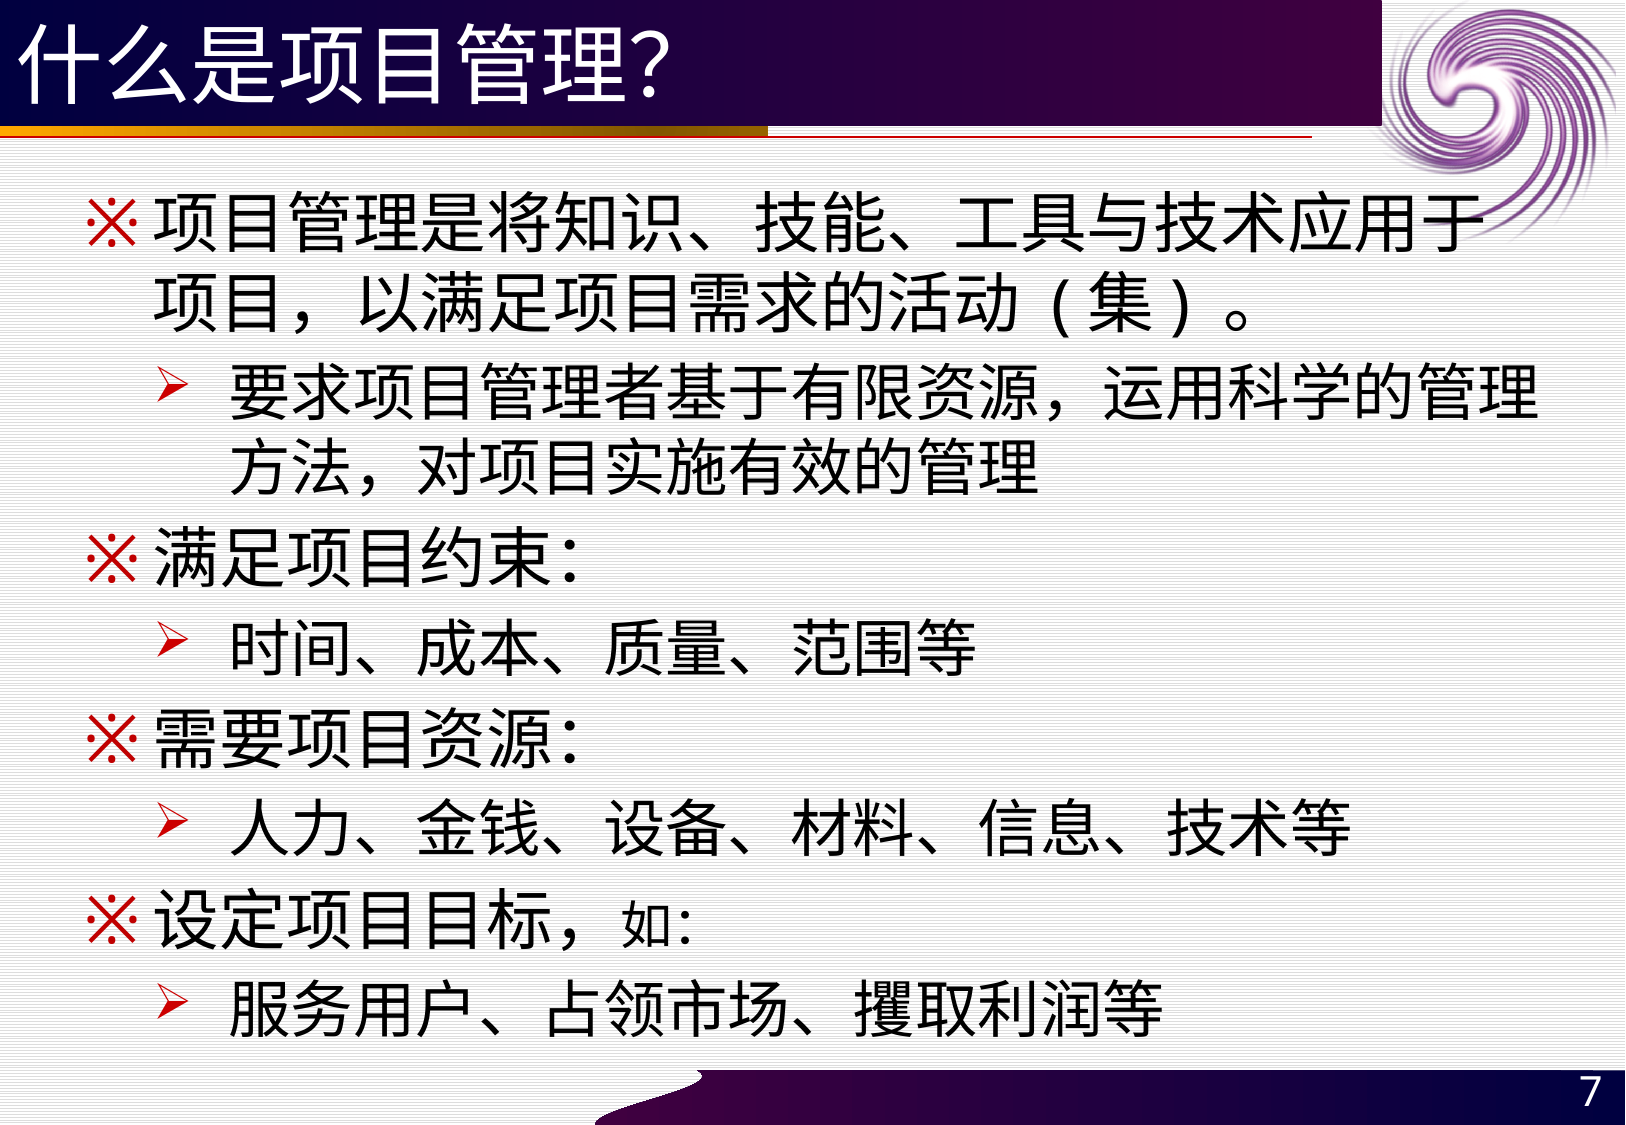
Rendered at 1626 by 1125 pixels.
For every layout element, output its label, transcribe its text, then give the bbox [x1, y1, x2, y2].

title 什么是项目管理？ [0, 0, 1382, 126]
slide_number 7 [1474, 1069, 1619, 1125]
picture [1362, 0, 1616, 244]
list 项目管理是将知识、技能、工具与技术应用于项目，以满足项目需求的活动 (集) 。 要求项目管理者基于有限资源，运用科学的管理方法，对项目实施有效的管理 满足项目约束： 时间、成本、质量、范围等 需要项目资源： 人力、金钱、设备、材料、信息、技术等 设定项目目标，如： 服务用户、占领市场、攫取利润等 [56, 172, 1569, 1048]
